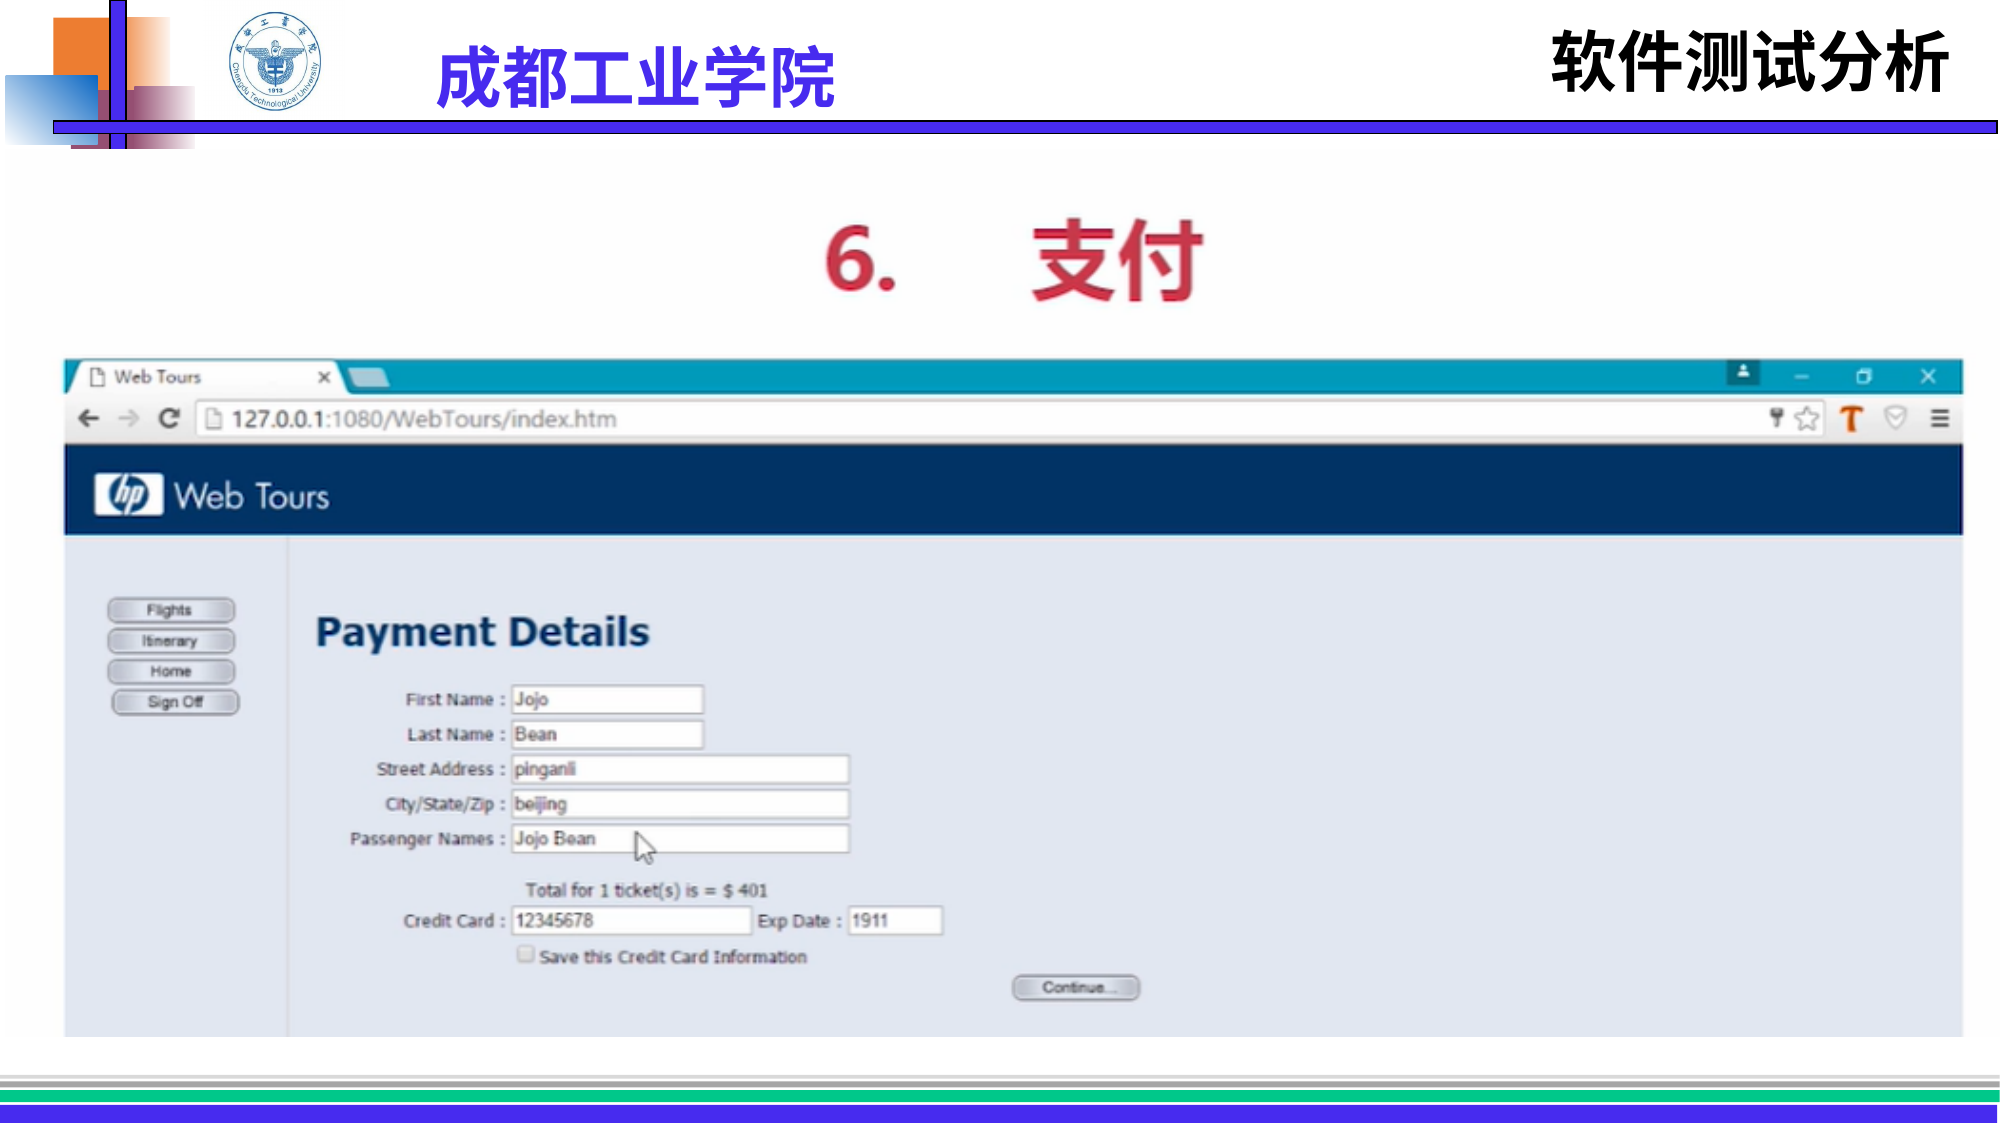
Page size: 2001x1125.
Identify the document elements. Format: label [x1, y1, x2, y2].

list [5, 149, 2000, 1037]
picture [203, 0, 345, 120]
